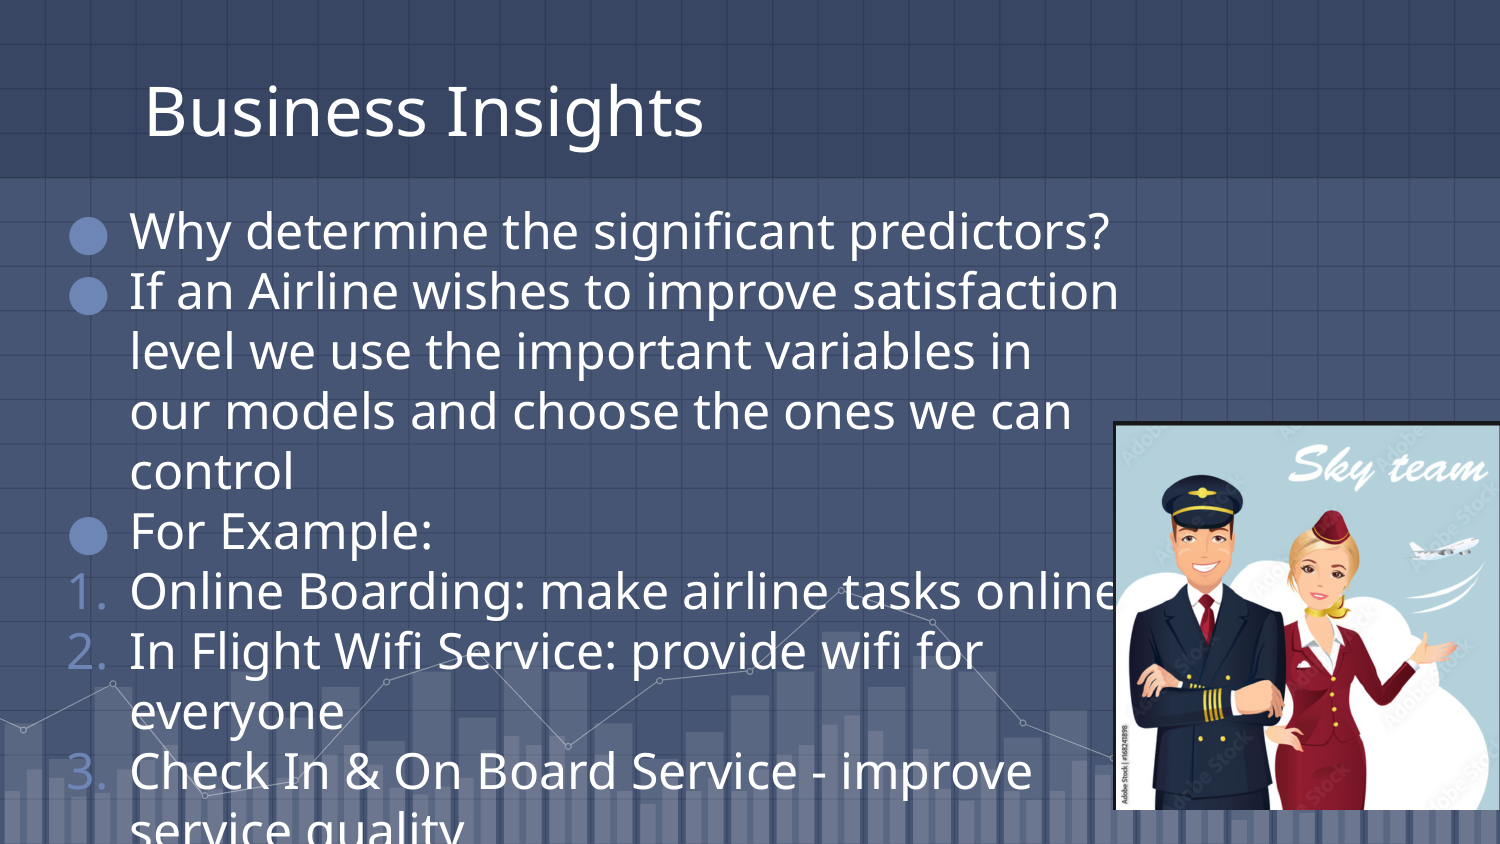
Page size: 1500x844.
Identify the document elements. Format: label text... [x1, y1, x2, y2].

text_box Business Insights [128, 52, 1274, 165]
picture [1112, 421, 1500, 810]
list Why determine the significant predictors? If an Airline wishes to improve satisfaction level we use the important variables in our models and choose the ones we can control For Example: Online Boarding: make airline tasks online In Flight Wifi Service: provide wifi for everyone Check In & On Board Service - improve service quality [39, 184, 1144, 817]
